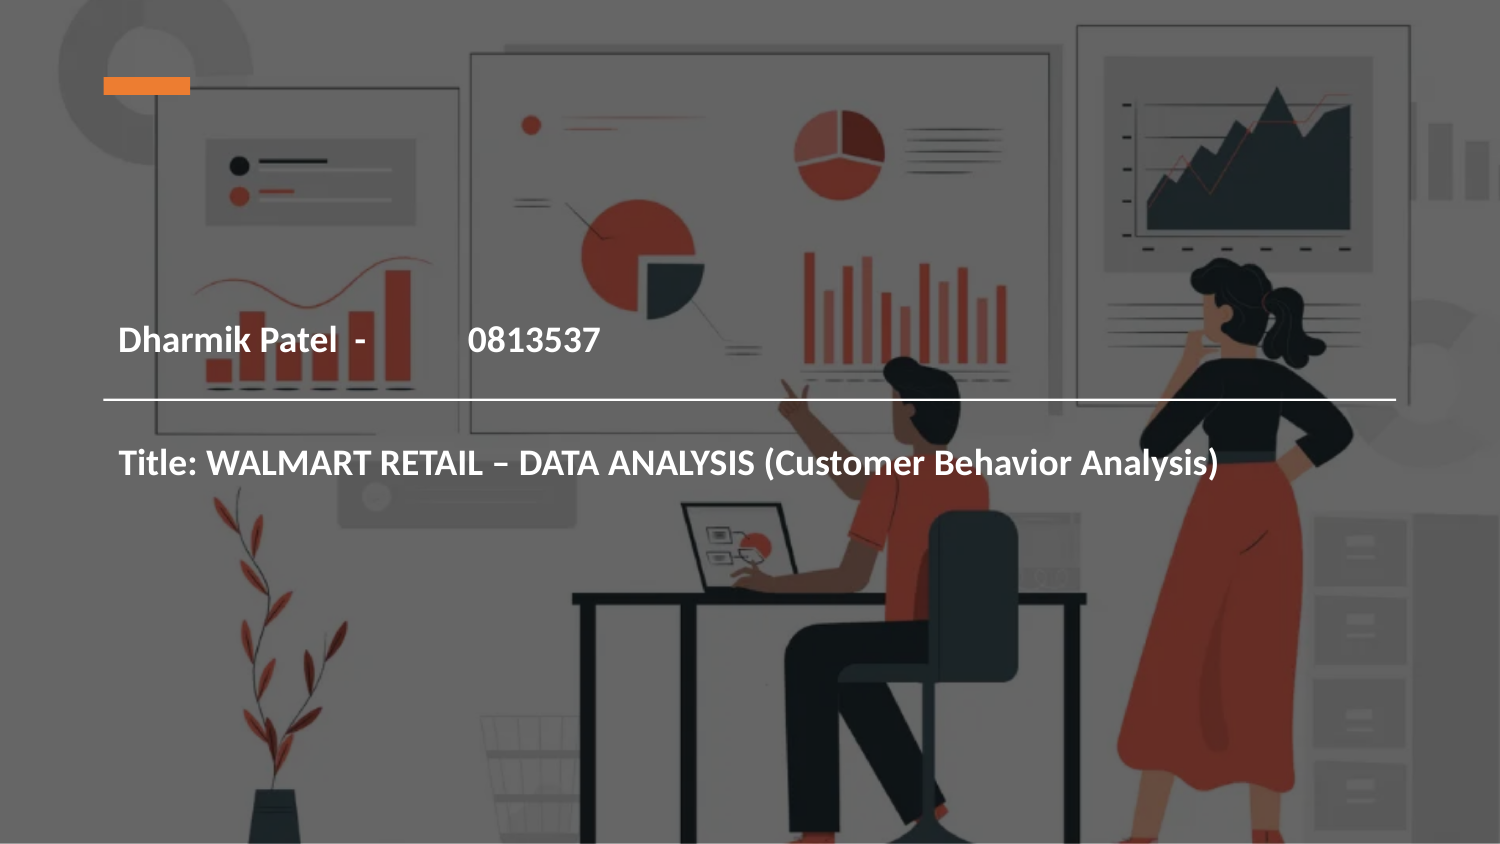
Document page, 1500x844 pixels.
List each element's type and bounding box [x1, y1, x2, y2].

list [0, 0, 1500, 844]
